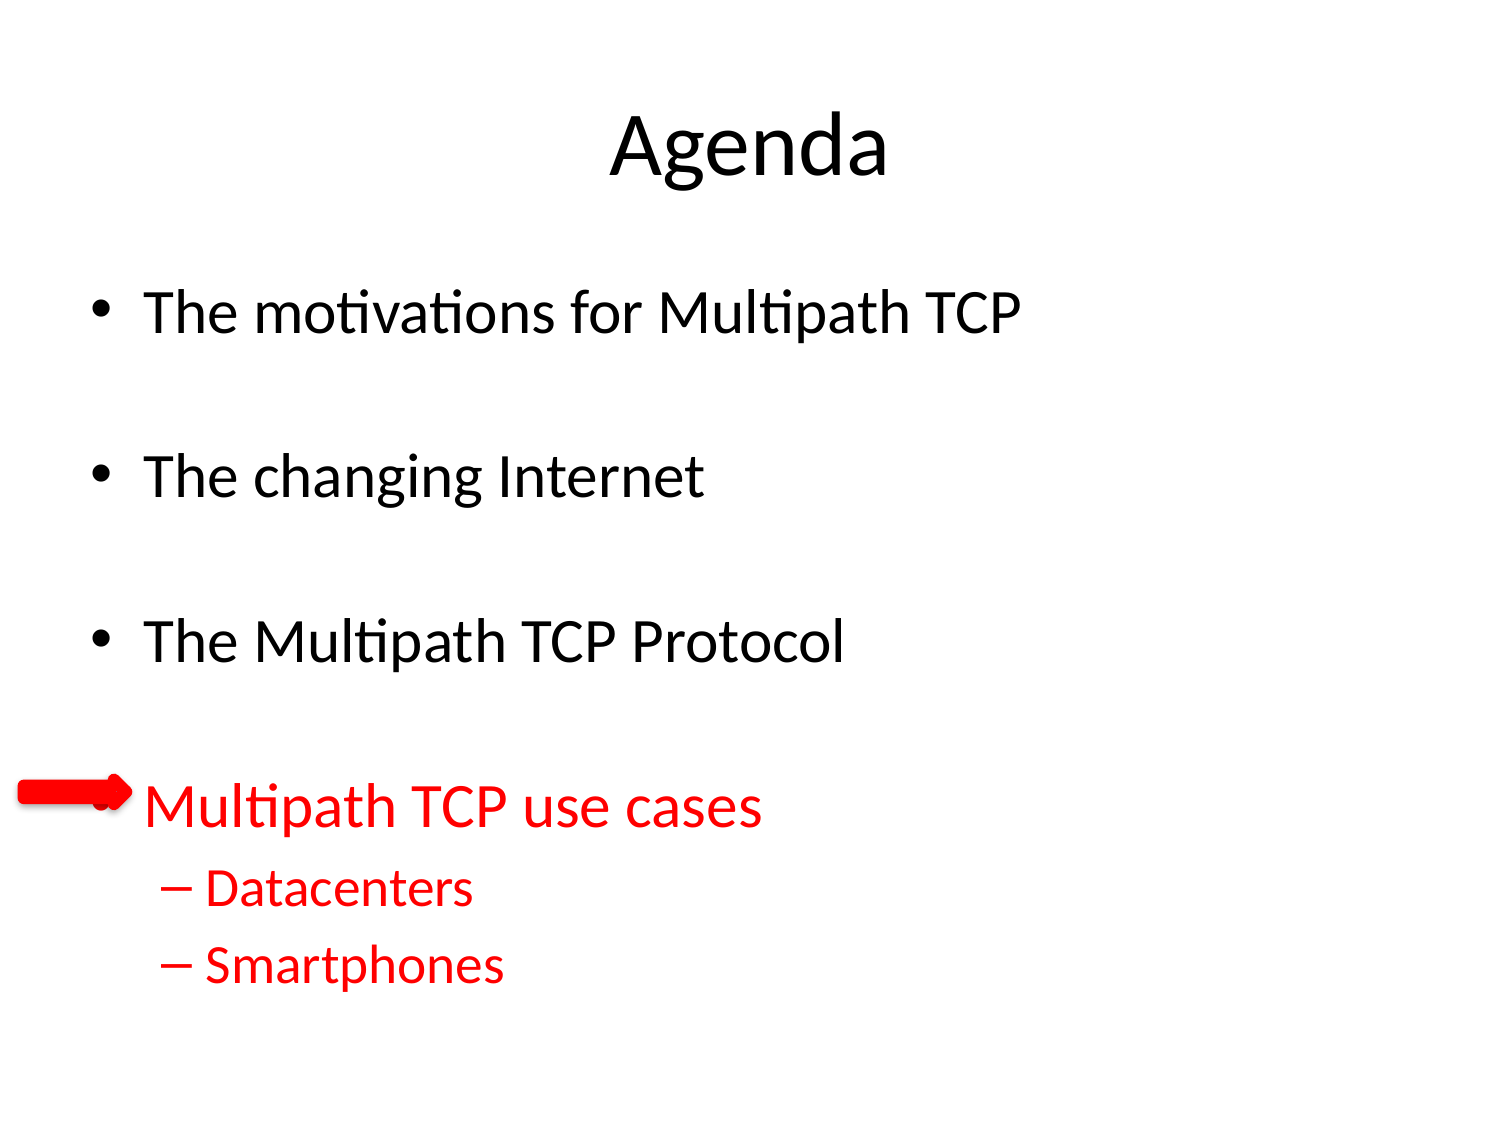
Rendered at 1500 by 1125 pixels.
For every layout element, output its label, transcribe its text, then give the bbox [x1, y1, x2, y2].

list The motivations for Multipath TCP The changing Internet The Multipath TCP Protocol Multipath TCP use cases Datacenters Smartphones [75, 262, 1425, 1005]
title Agenda [75, 45, 1425, 233]
text_box [23, 779, 127, 805]
